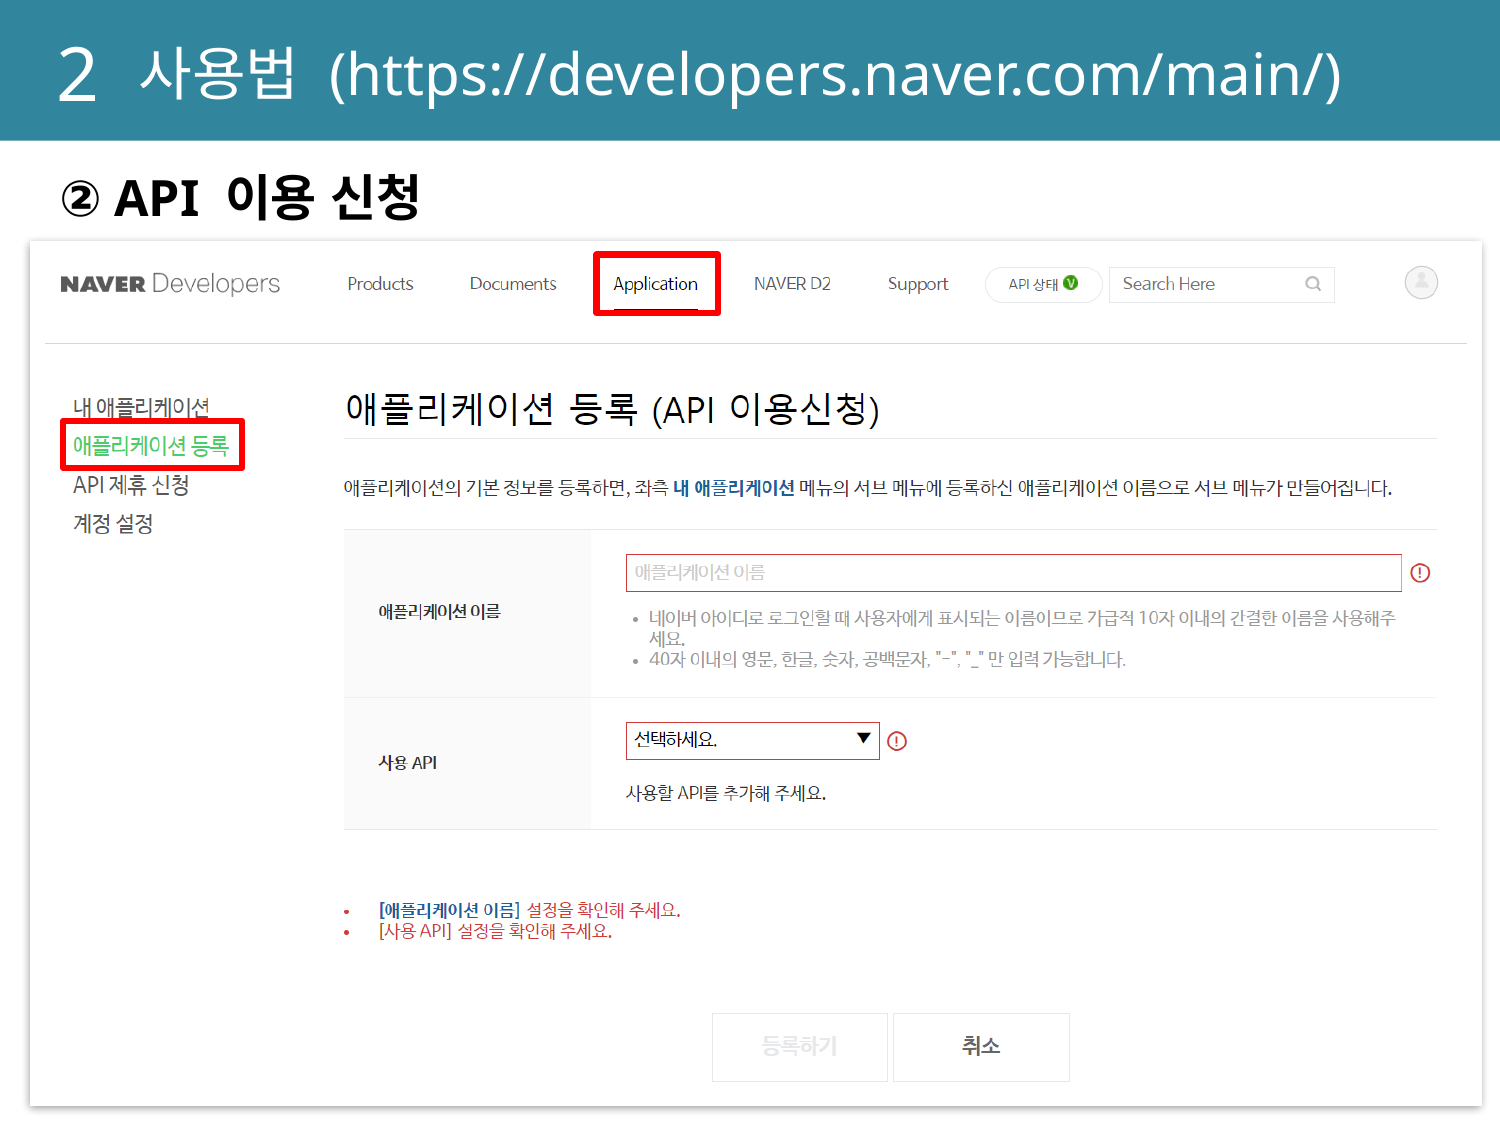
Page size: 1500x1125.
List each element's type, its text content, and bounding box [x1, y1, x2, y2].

picture [44, 255, 1468, 1092]
slide_number 5 [1074, 1099, 1425, 1103]
text_box [0, 0, 1500, 143]
text_box ② API 이용 신청 [44, 159, 1427, 234]
text_box 2 [41, 19, 124, 125]
text_box 사용법 (https://developers.naver.com/main/) [123, 29, 1500, 115]
